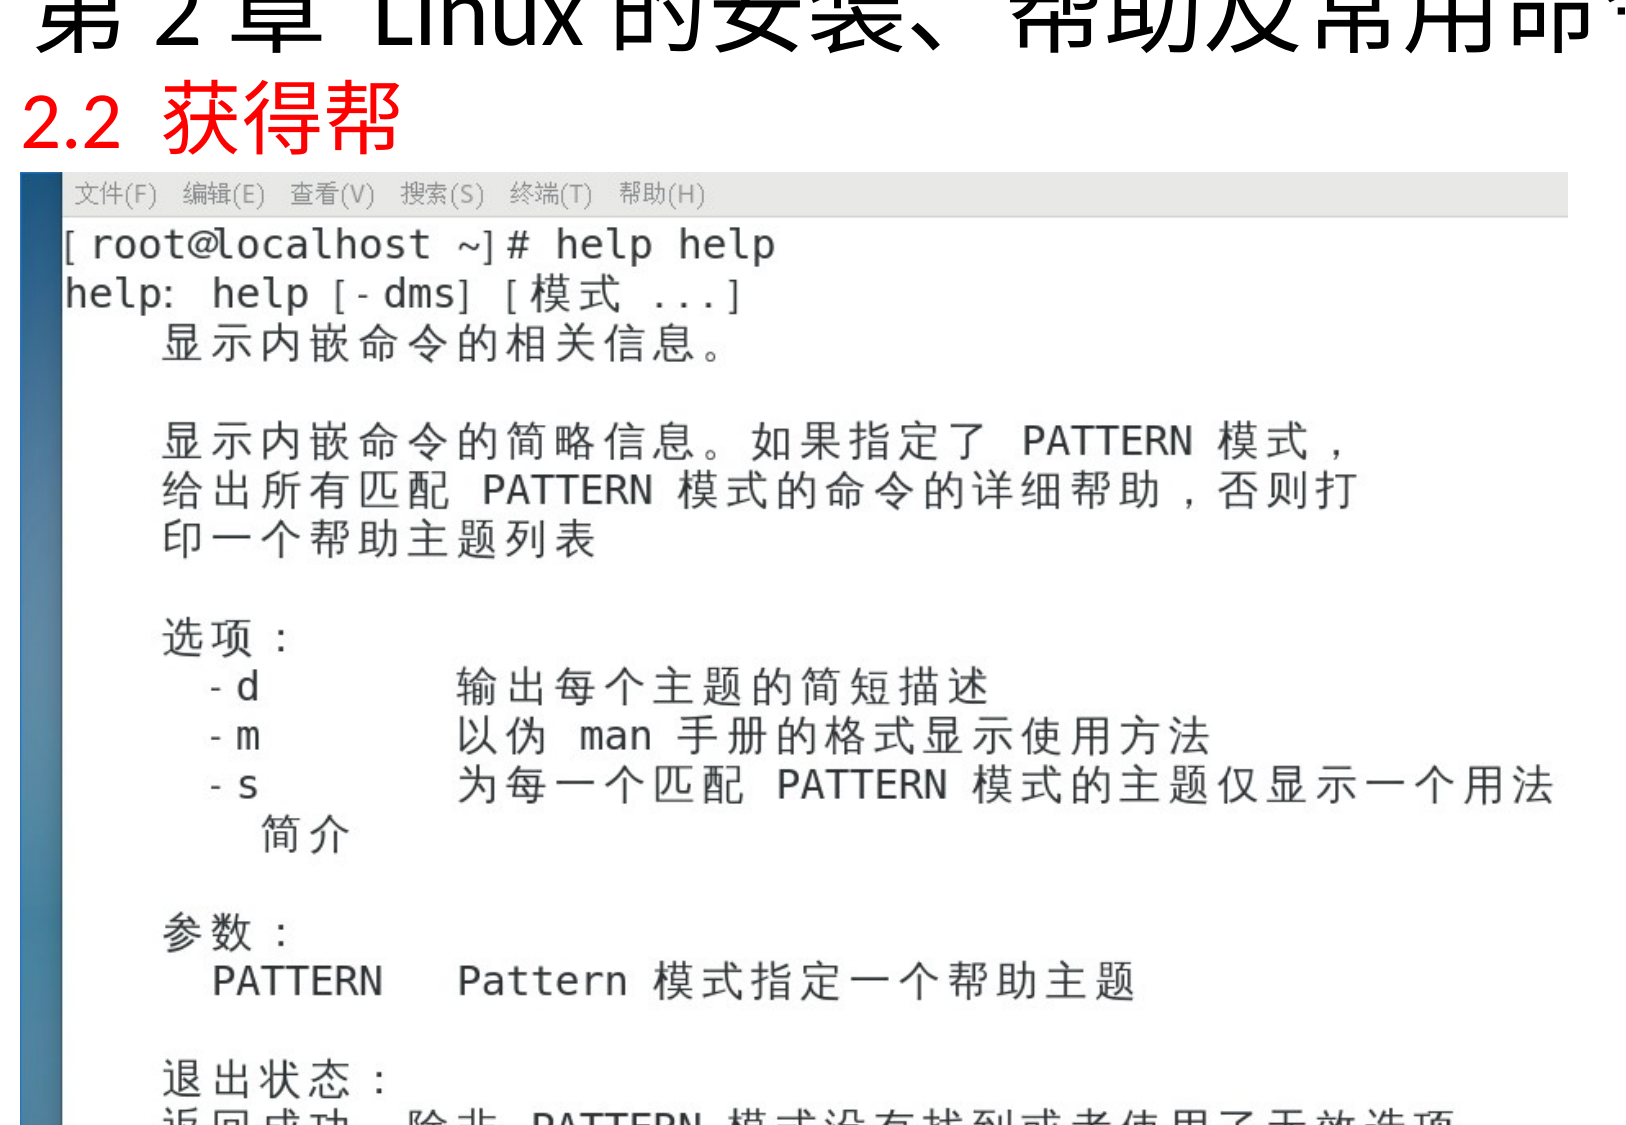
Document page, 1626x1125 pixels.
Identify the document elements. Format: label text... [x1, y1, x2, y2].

text_box 2.2 获得帮助 [17, 64, 469, 262]
picture [20, 172, 1568, 1125]
title 第2章Linux的安装、帮助及常用命令 [27, 0, 1625, 100]
